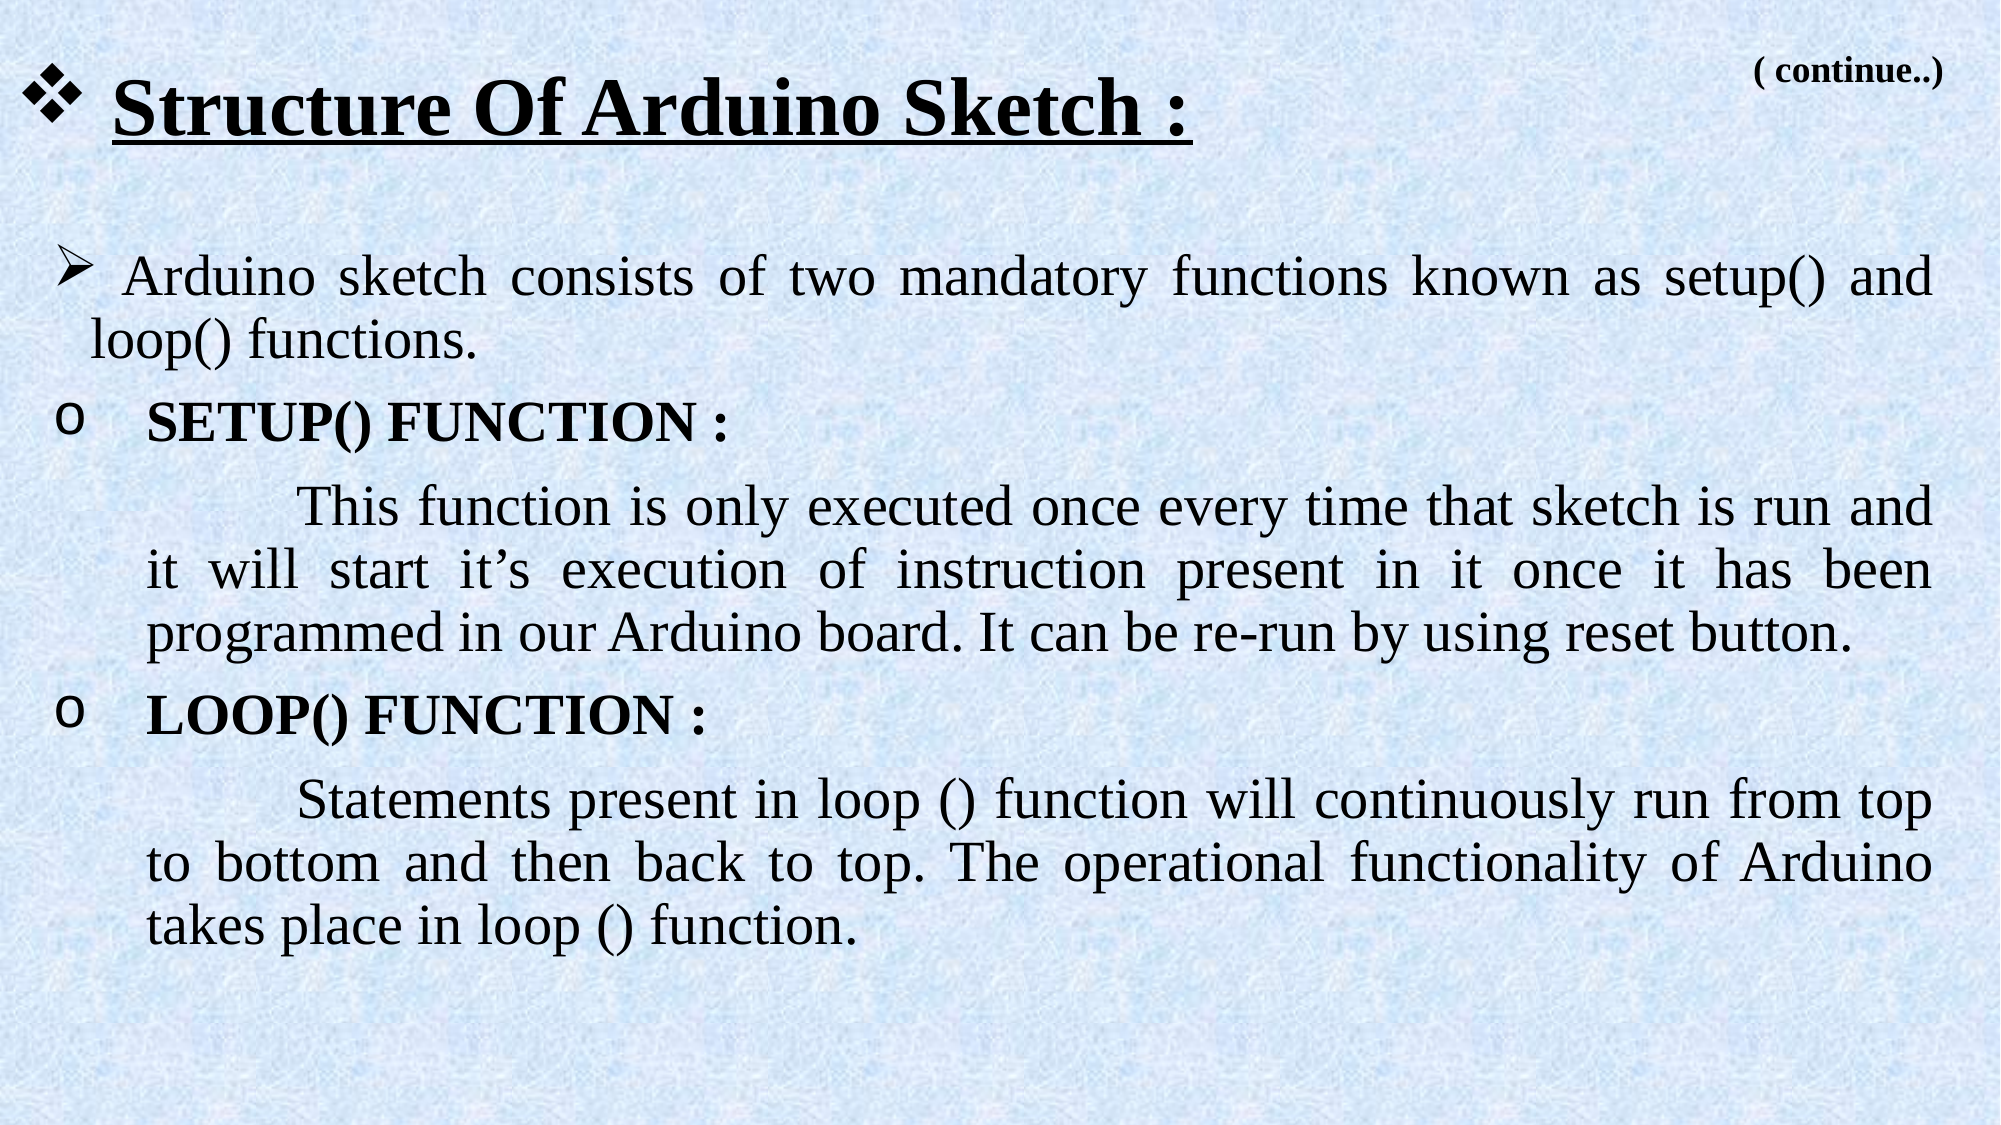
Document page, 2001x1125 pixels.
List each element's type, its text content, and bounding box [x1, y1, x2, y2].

picture [0, 0, 2001, 1125]
title Structure Of Arduino Sketch : [0, 0, 1725, 218]
list Arduino sketch consists of two mandatory functions known as setup() and loop() functions. SETUP() FUNCTION : This function is only executed once every time that sketch is run and it will start it’s execution of instruction present in it once it has been programmed in our Arduino board. It can be re-run by using reset button. LOOP() FUNCTION : Statements present in loop () function will continuously run from top to bottom and then back to top. The operational functionality of Arduino takes place in loop () function. [37, 237, 1950, 1088]
text_box ( continue..) [1738, 37, 1960, 98]
